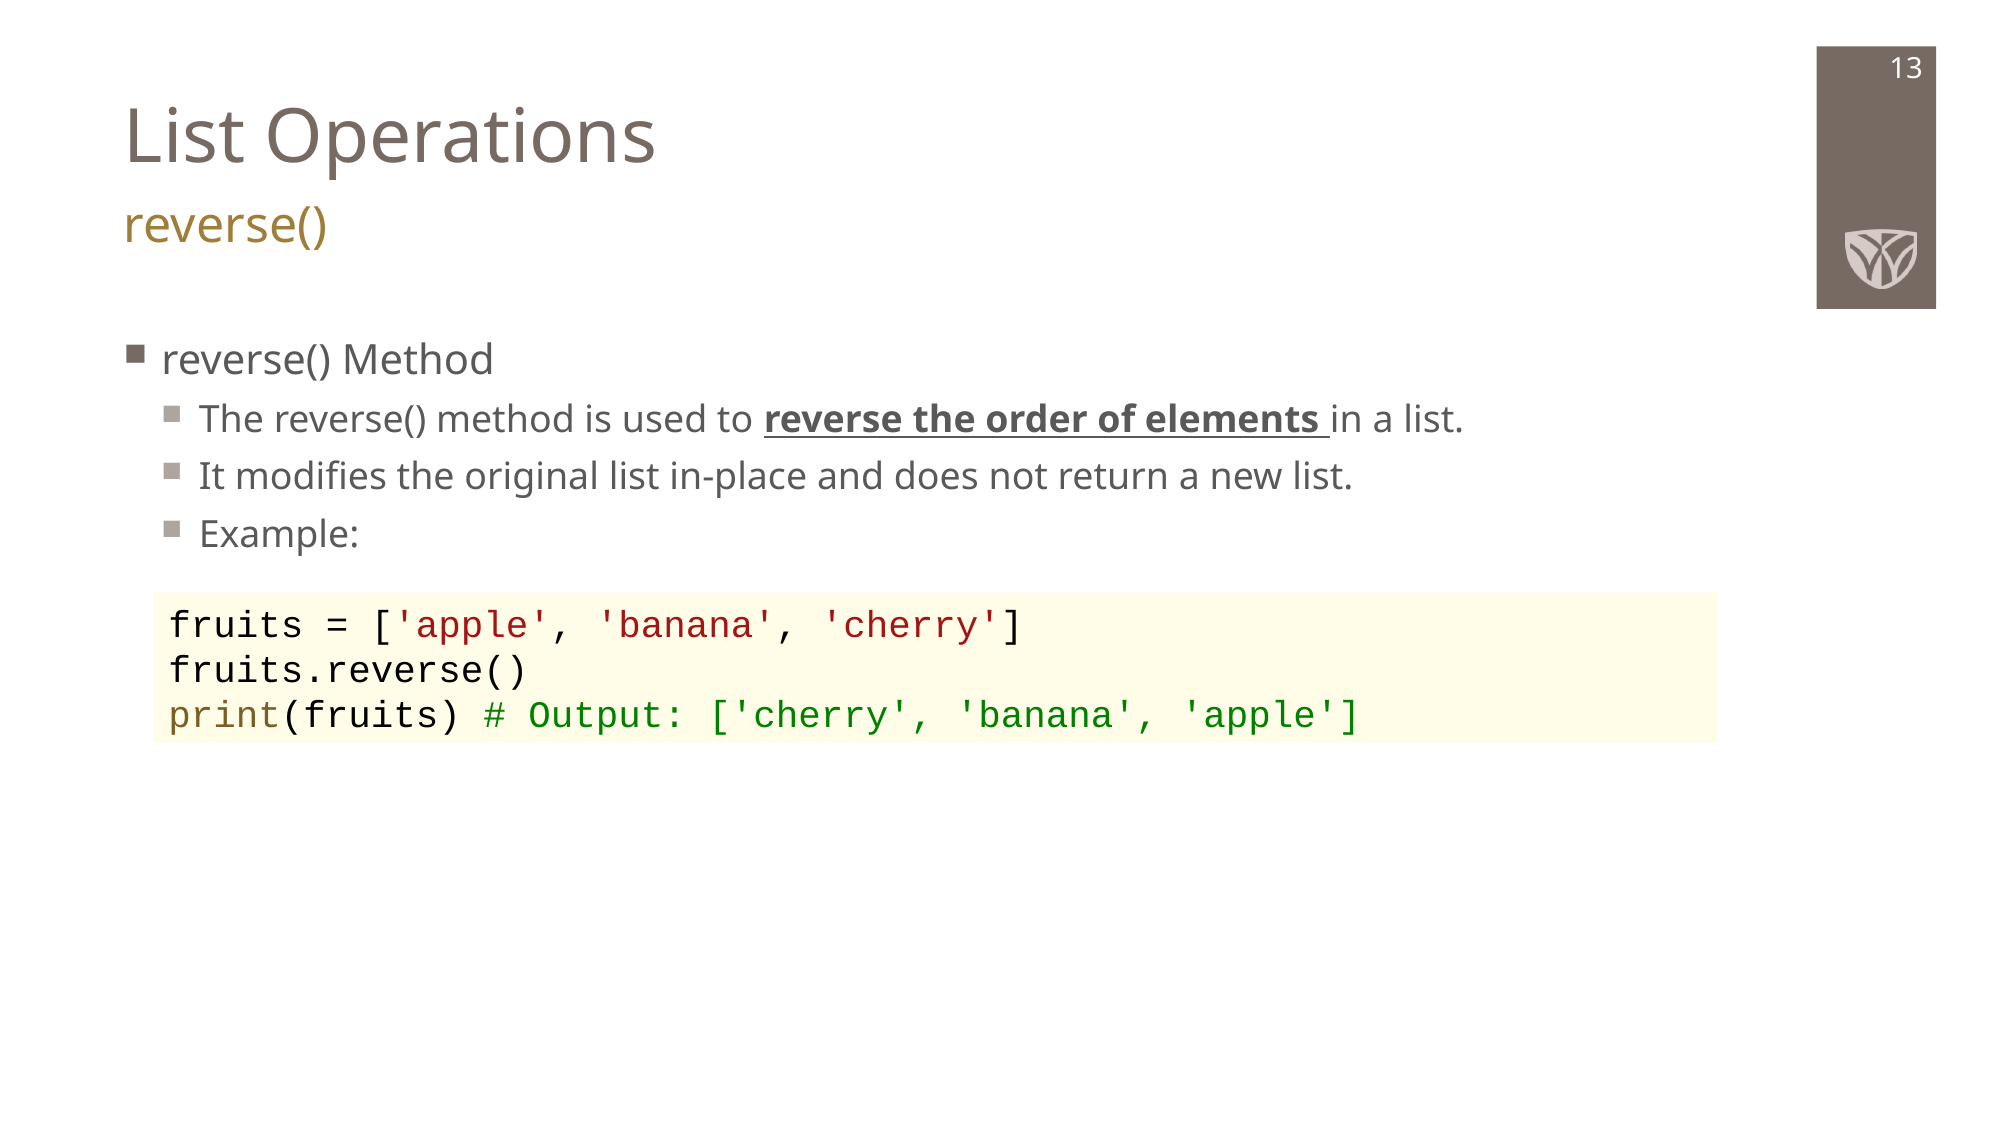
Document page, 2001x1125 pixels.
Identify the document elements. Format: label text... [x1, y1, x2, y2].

slide_number 13 [1816, 39, 1938, 100]
list reverse() [109, 185, 1763, 313]
text_box fruits = ['apple', 'banana', 'cherry'] fruits.reverse() print(fruits) # Output: ['cherry', 'banana', 'apple'] [153, 592, 1718, 743]
title List Operations [109, 22, 1762, 185]
list reverse() Method The reverse() method is used to reverse the order of elements in a list. It modifies the original list in-place and does not return a new list. Example: [109, 324, 1762, 593]
